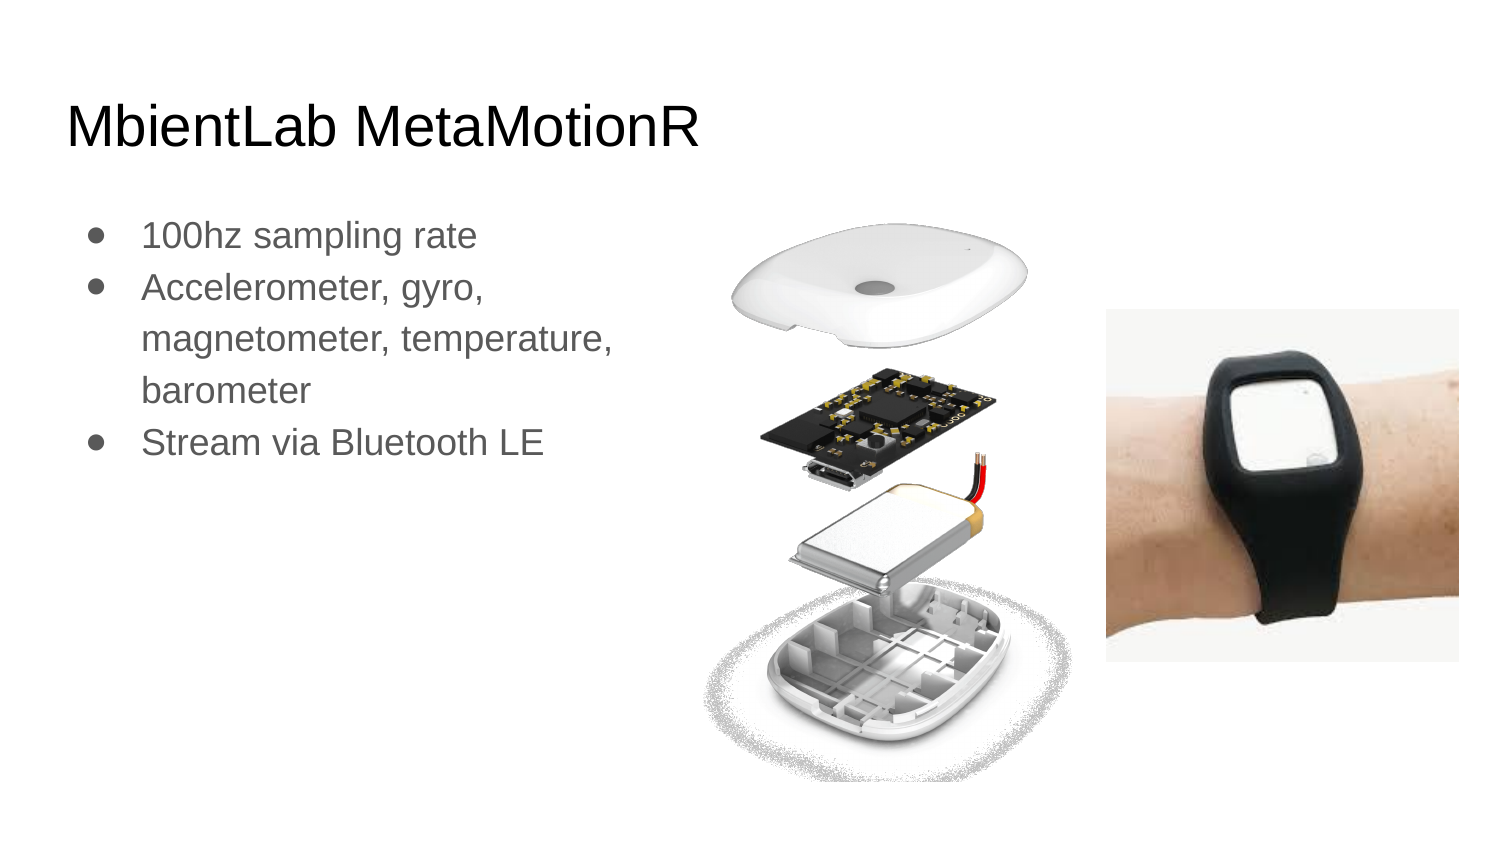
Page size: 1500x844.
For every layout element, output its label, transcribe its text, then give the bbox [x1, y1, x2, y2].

list 100hz sampling rate Accelerometer, gyro, magnetometer, temperature, barometer Stream via Bluetooth LE [51, 189, 666, 453]
picture [1106, 309, 1459, 662]
picture [668, 188, 1092, 783]
title MbientLab MetaMotionR [51, 72, 1449, 167]
